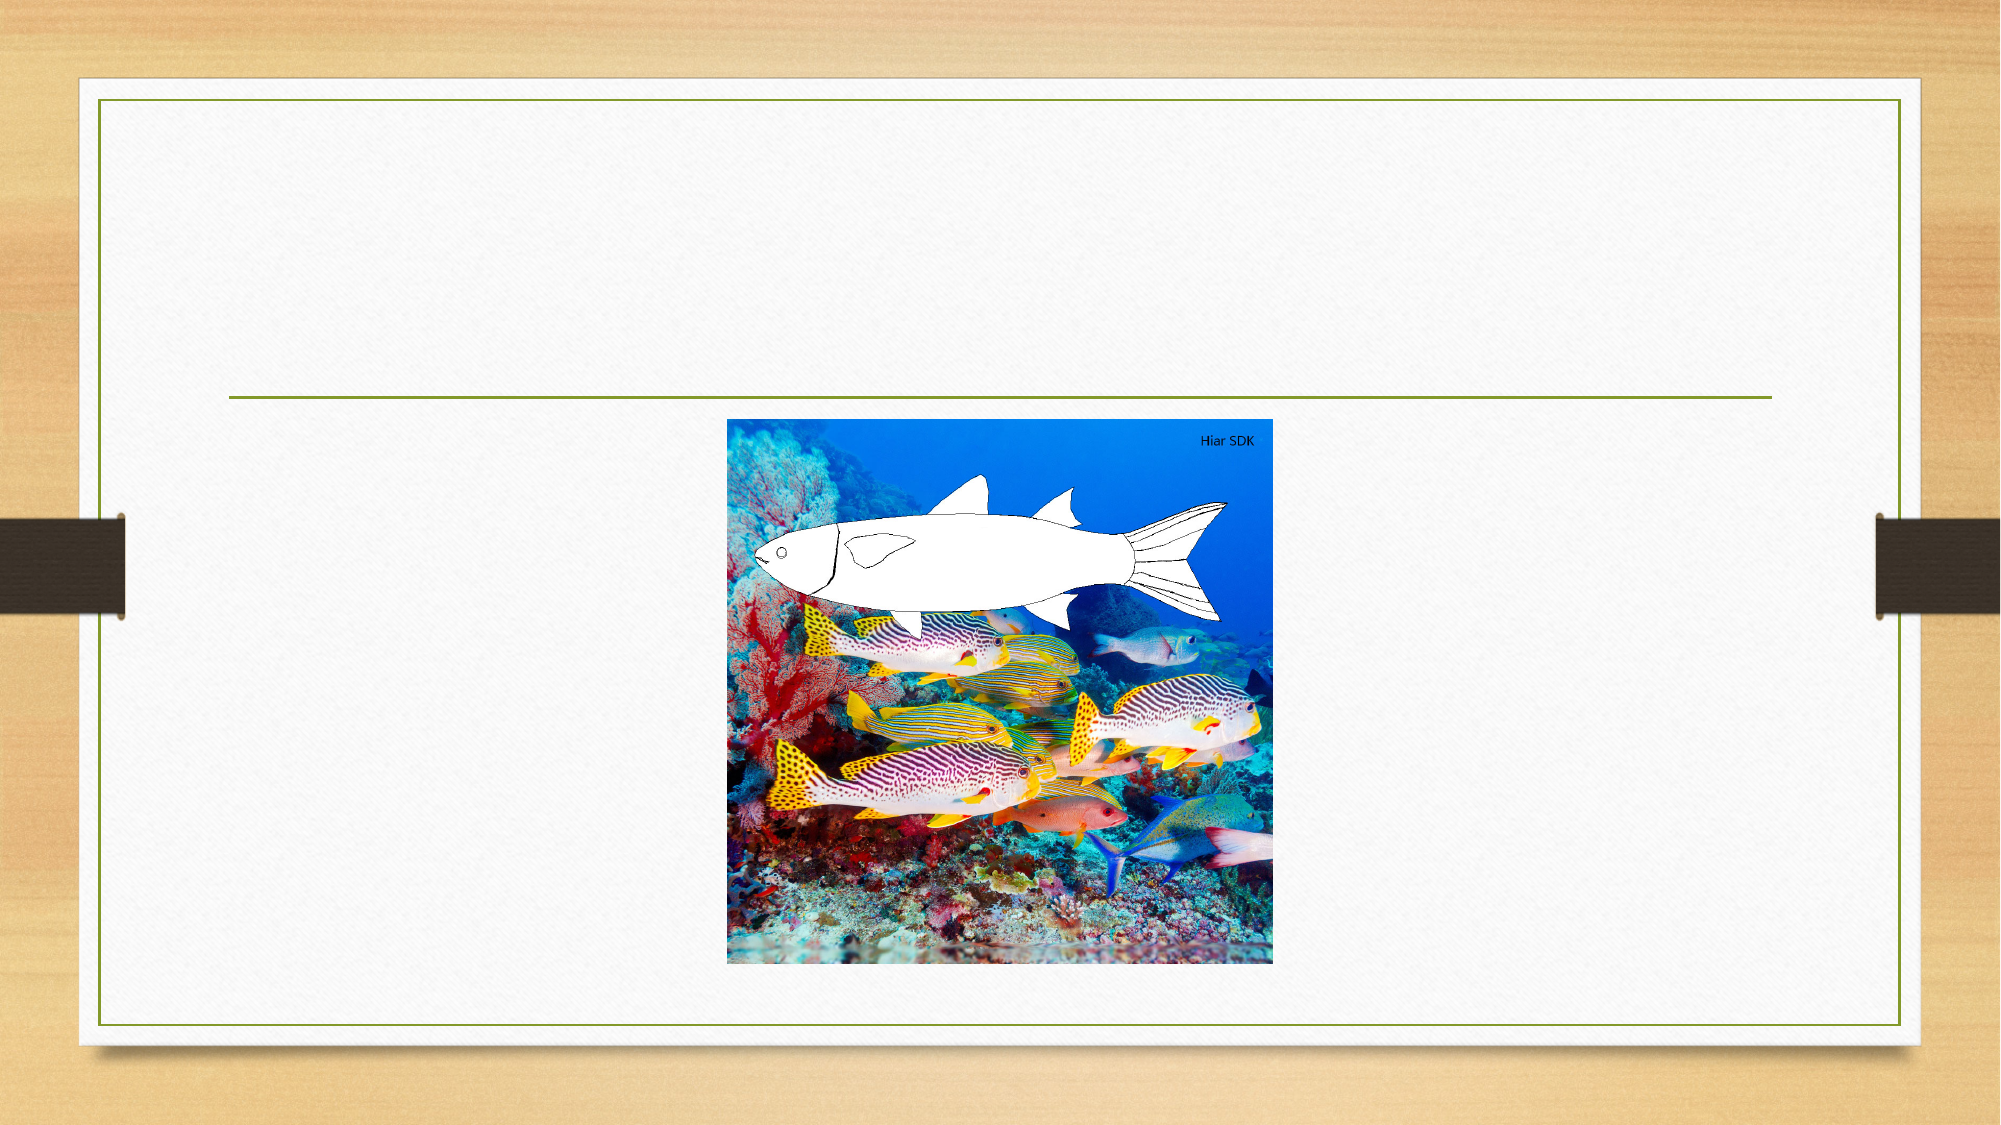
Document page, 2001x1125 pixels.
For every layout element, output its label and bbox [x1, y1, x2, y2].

list [727, 419, 1273, 964]
picture [0, 0, 2001, 1125]
